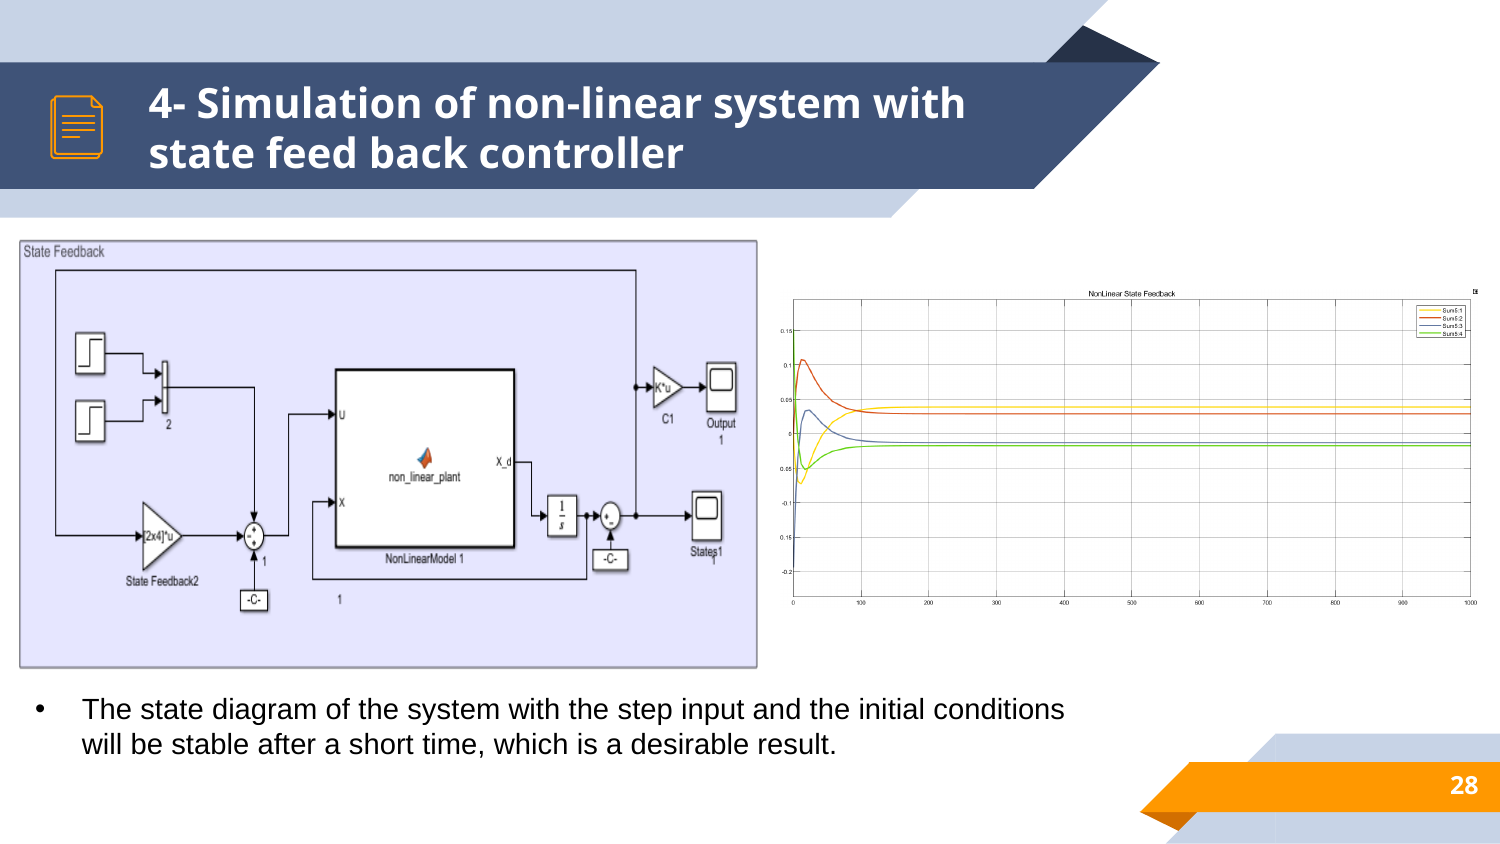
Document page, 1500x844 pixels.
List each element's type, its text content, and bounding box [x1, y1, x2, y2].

title 4- Simulation of non-linear system with state feed back controller [133, 64, 997, 190]
slide_number 28 [1249, 760, 1494, 813]
text_box The state diagram of the system with the step input and the initial conditions will be stable after a short time, which is a desirable result. [20, 683, 1110, 768]
picture [5, 219, 1478, 704]
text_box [50, 96, 103, 159]
